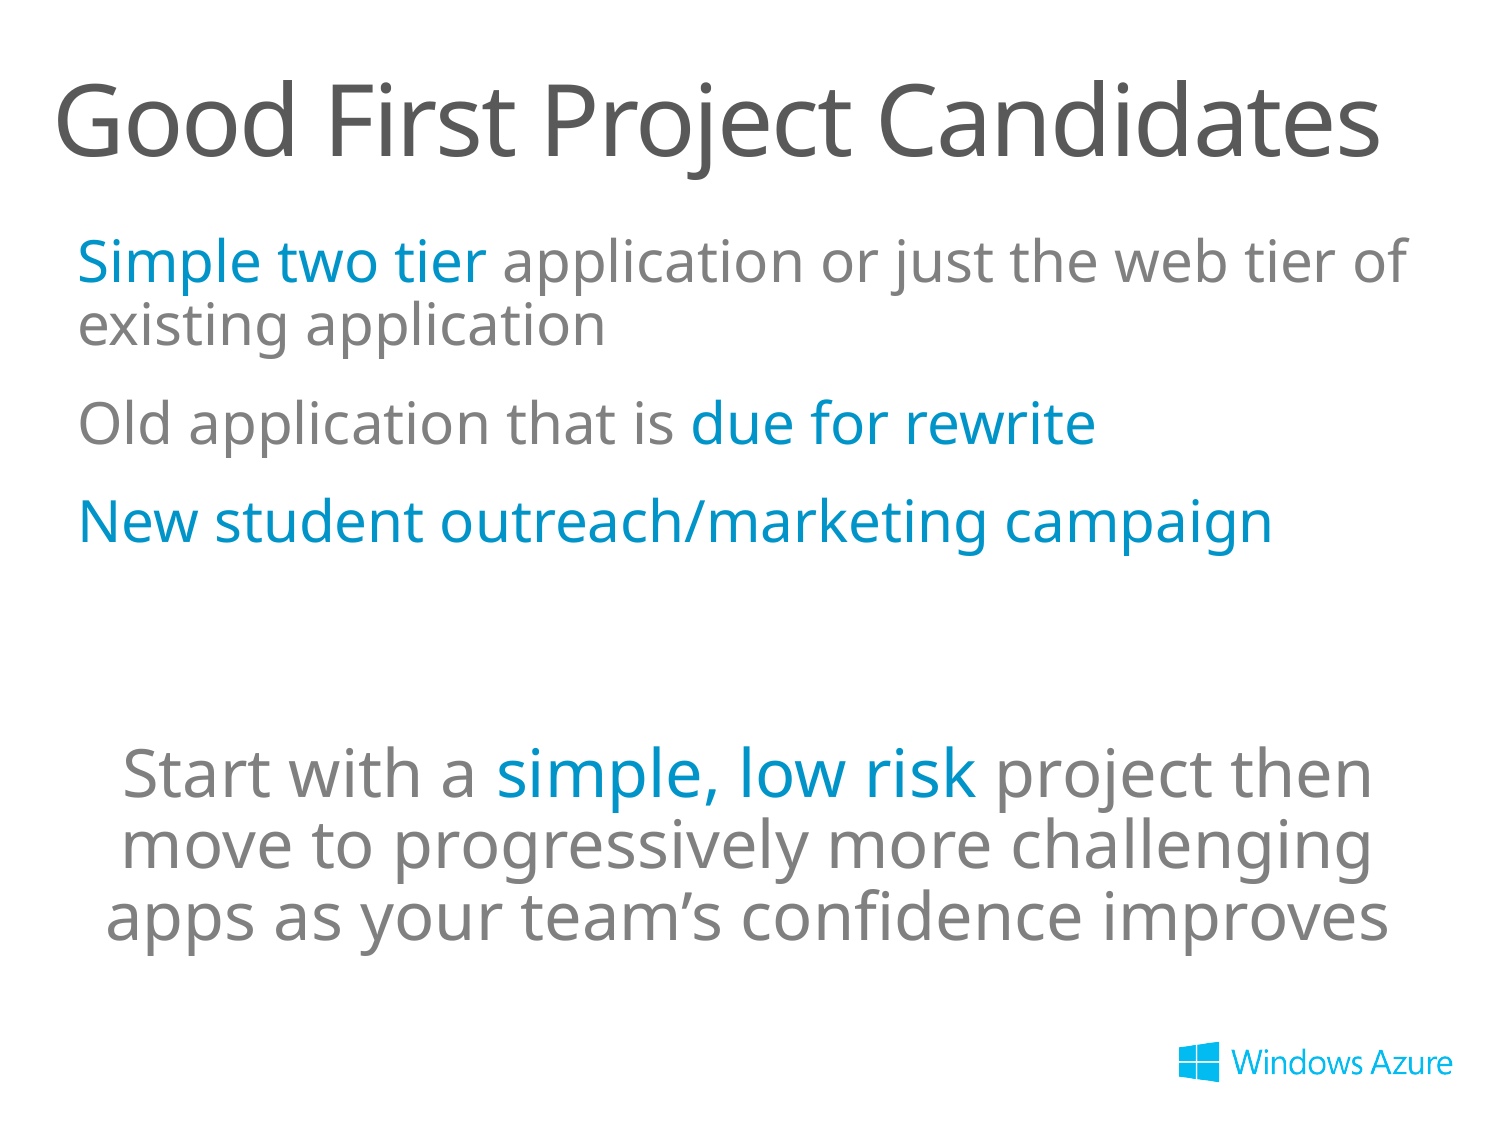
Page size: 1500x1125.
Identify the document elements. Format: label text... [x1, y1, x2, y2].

text_box Good First Project Candidates [37, 62, 1410, 163]
text_box Simple two tier application or just the web tier of existing application Old application that is due for rewrite New student outreach/marketing campaign Start with a simple, low risk project then move to progressively more challenging apps as your team’s confidence improves [62, 224, 1435, 906]
picture [1162, 1024, 1476, 1101]
